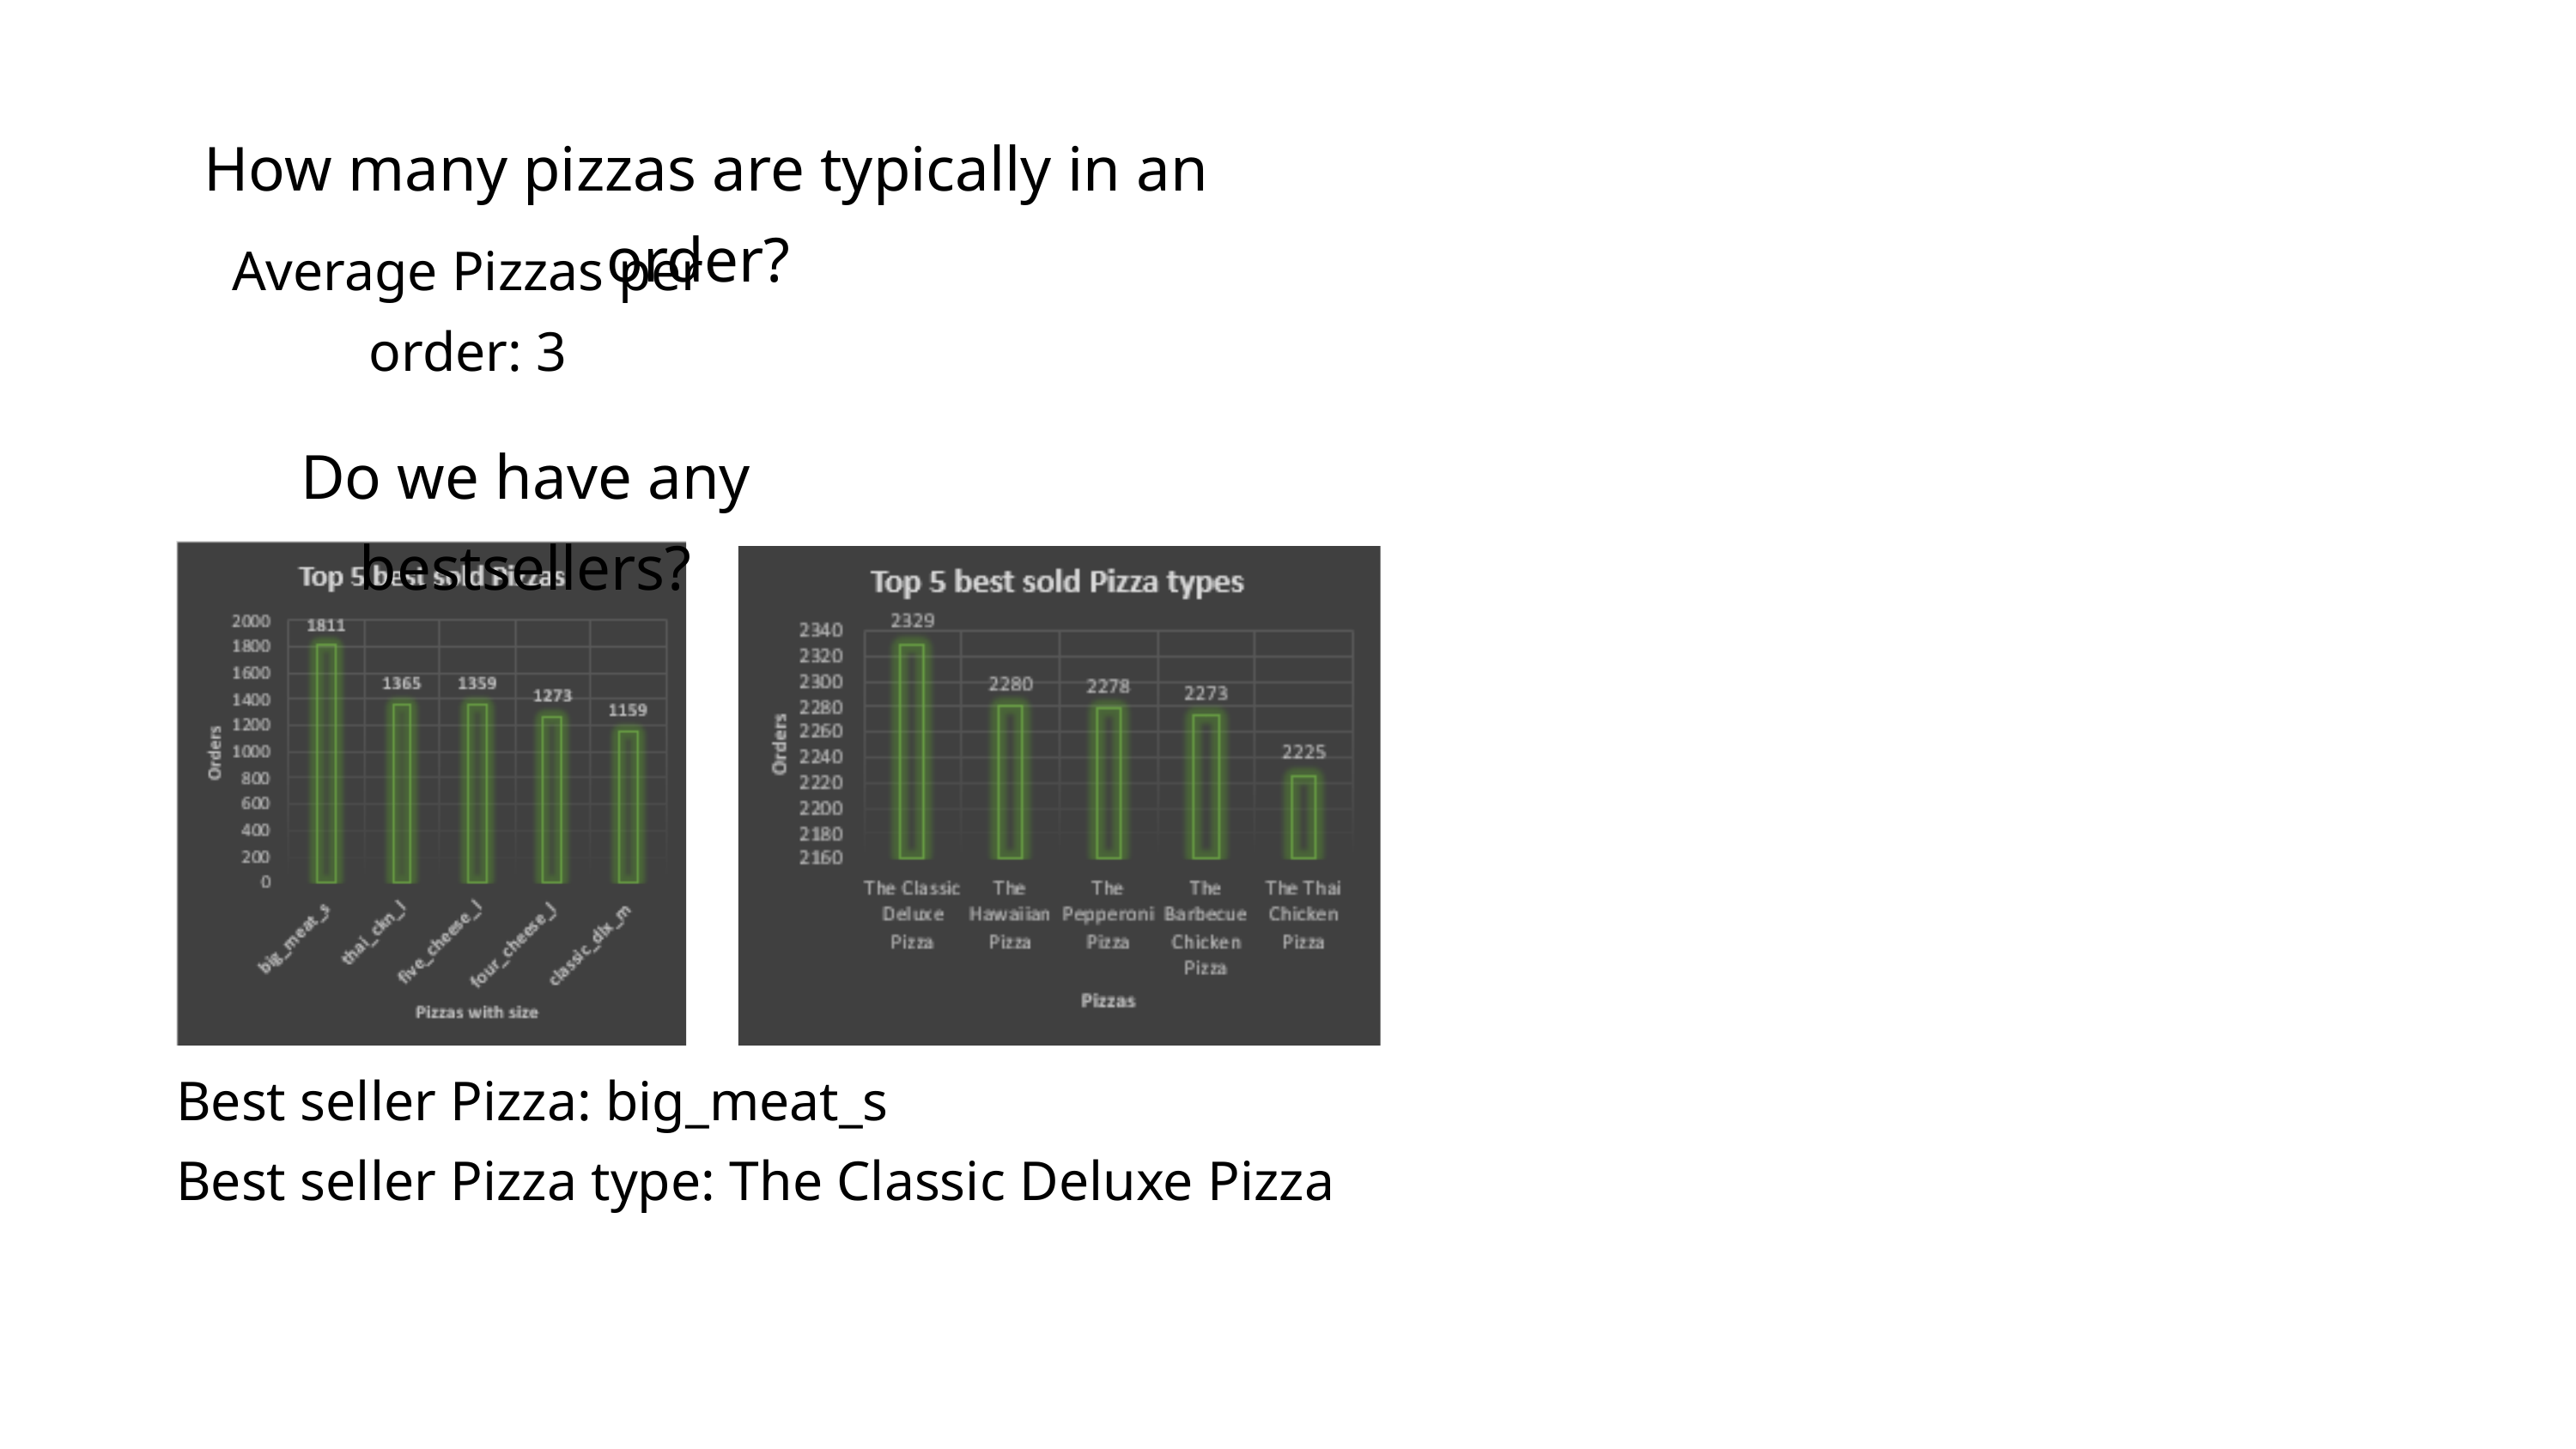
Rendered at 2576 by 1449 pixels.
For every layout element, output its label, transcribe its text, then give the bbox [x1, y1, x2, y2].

text_box [176, 603, 687, 1046]
text_box How many pizzas are typically in an order? [157, 112, 1255, 294]
text_box Best seller Pizza: big_meat_s Best seller Pizza type: The Classic Deluxe Pizza [176, 1050, 1381, 1293]
text_box [738, 546, 1381, 1046]
text_box Average Pizzas per order: 3 [157, 221, 779, 382]
text_box Do we have any bestsellers? [157, 420, 894, 603]
